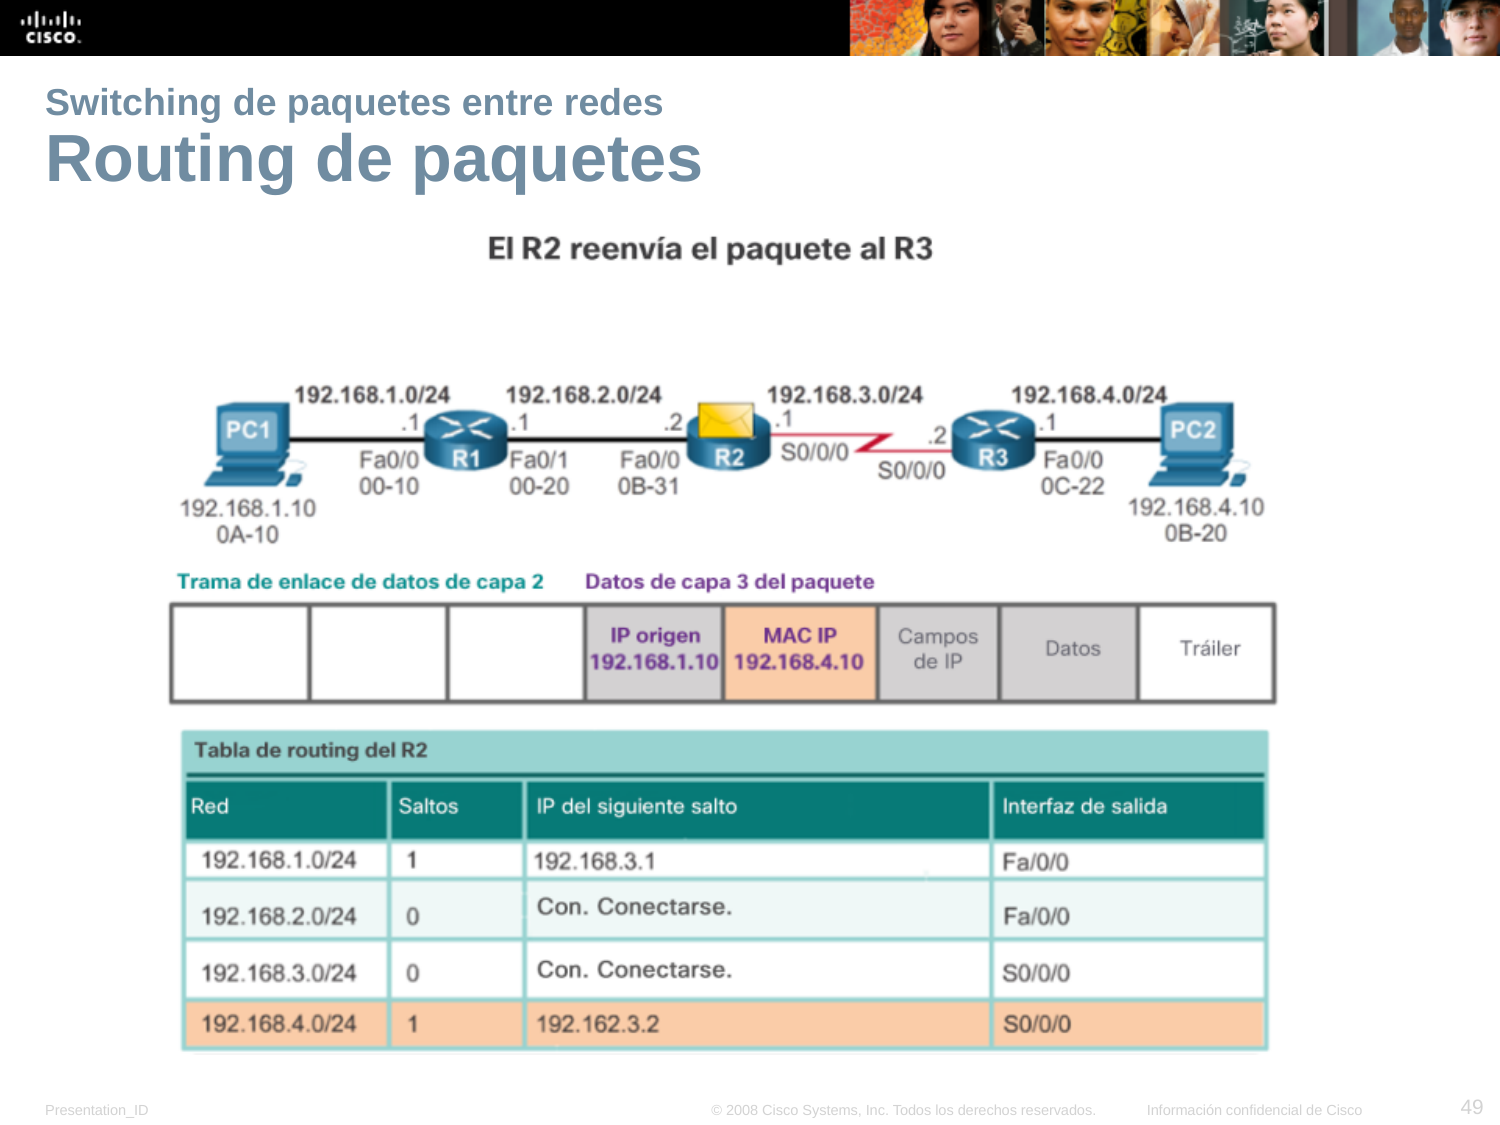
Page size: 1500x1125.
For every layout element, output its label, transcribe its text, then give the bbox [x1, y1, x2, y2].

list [114, 223, 1307, 1056]
picture [0, 0, 1500, 56]
title Switching de paquetes entre redes Routing de paquetes [31, 64, 1471, 203]
